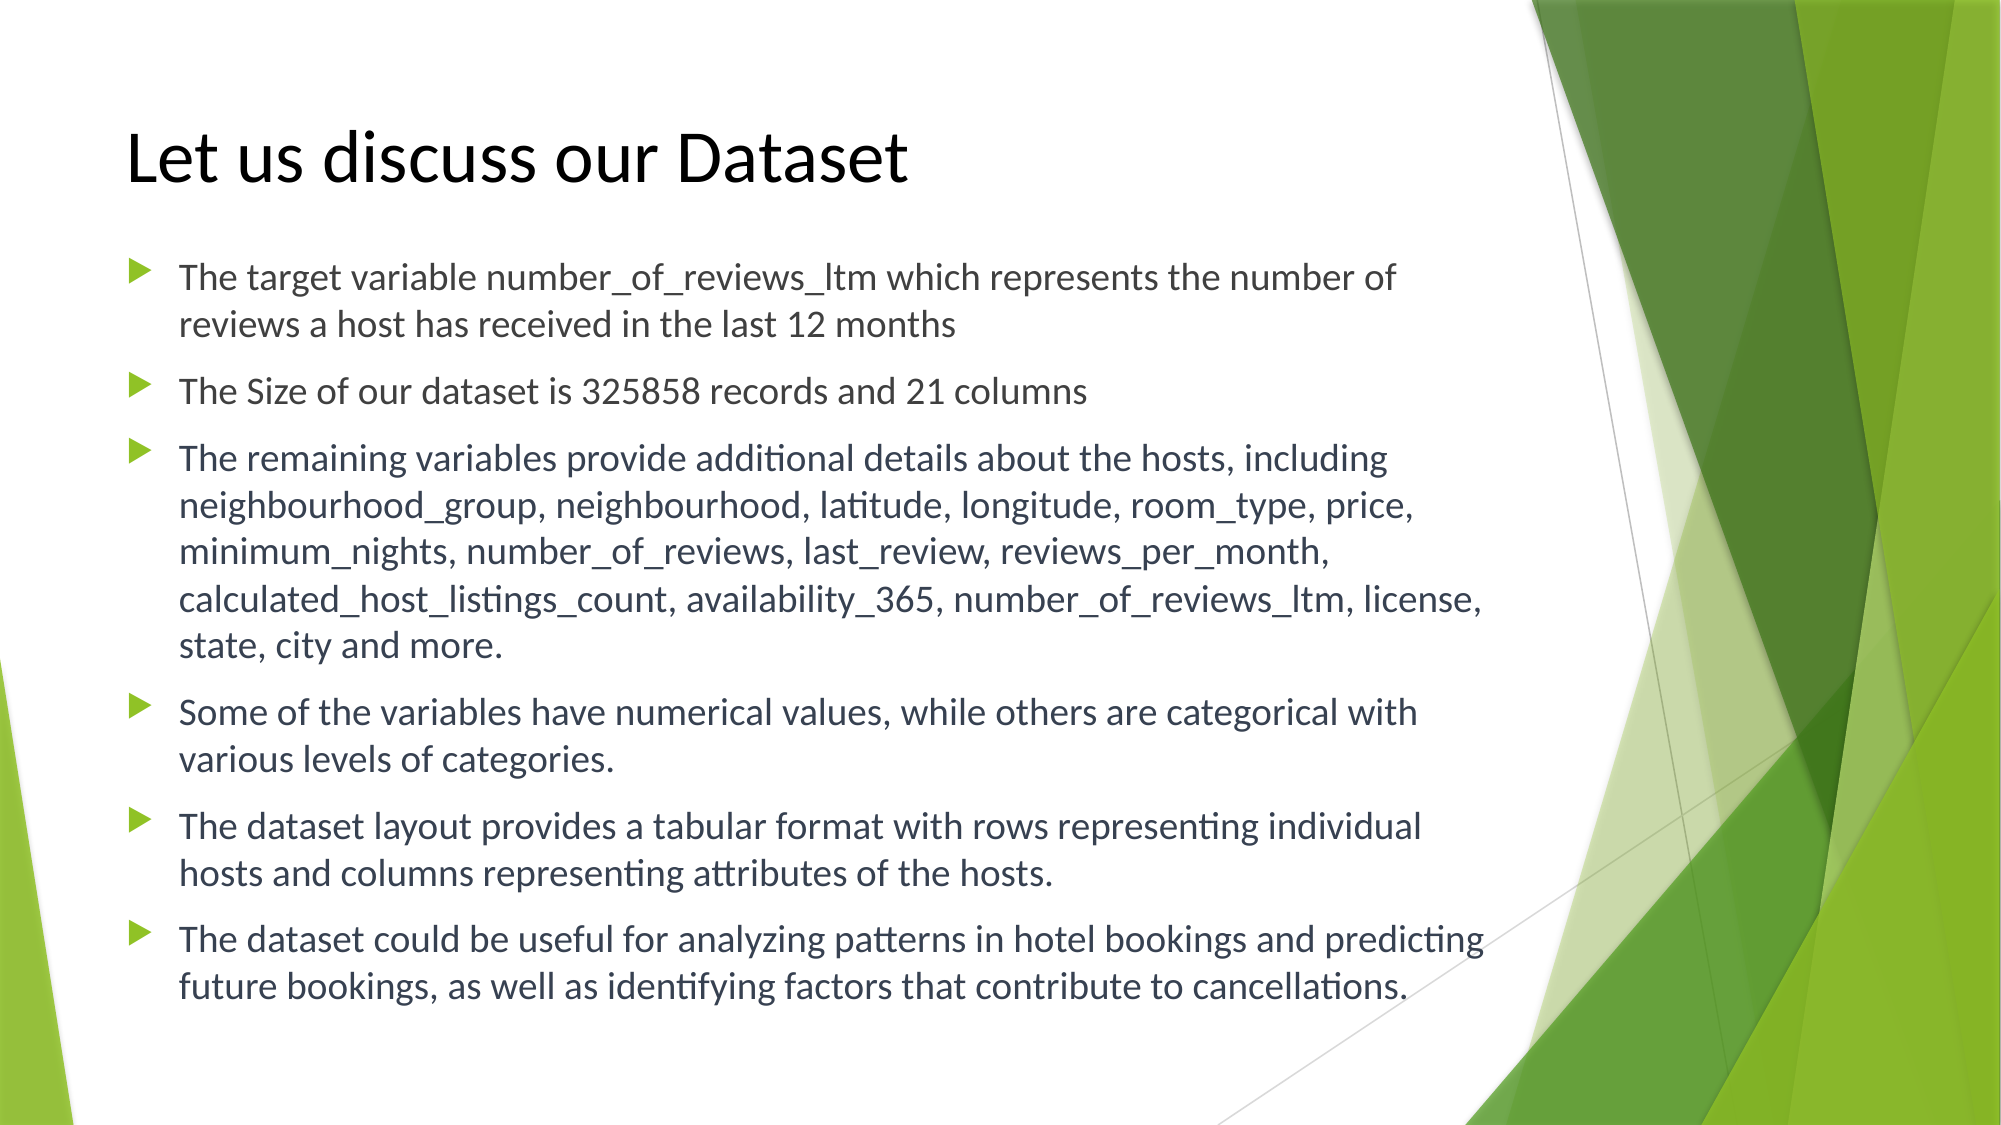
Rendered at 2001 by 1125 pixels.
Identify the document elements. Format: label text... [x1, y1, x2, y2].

list The target variable number_of_reviews_ltm which represents the number of reviews a host has received in the last 12 months The Size of our dataset is 325858 records and 21 columns The remaining variables provide additional details about the hosts, including neighbourhood_group, neighbourhood, latitude, longitude, room_type, price, minimum_nights, number_of_reviews, last_review, reviews_per_month, calculated_host_listings_count, availability_365, number_of_reviews_ltm, license, state, city and more. Some of the variables have numerical values, while others are categorical with various levels of categories. The dataset layout provides a tabular format with rows representing individual hosts and columns representing attributes of the hosts. The dataset could be useful for analyzing patterns in hotel bookings and predicting future bookings, as well as identifying factors that contribute to cancellations. [111, 244, 1522, 1061]
title Let us discuss our Dataset [111, 99, 1522, 244]
